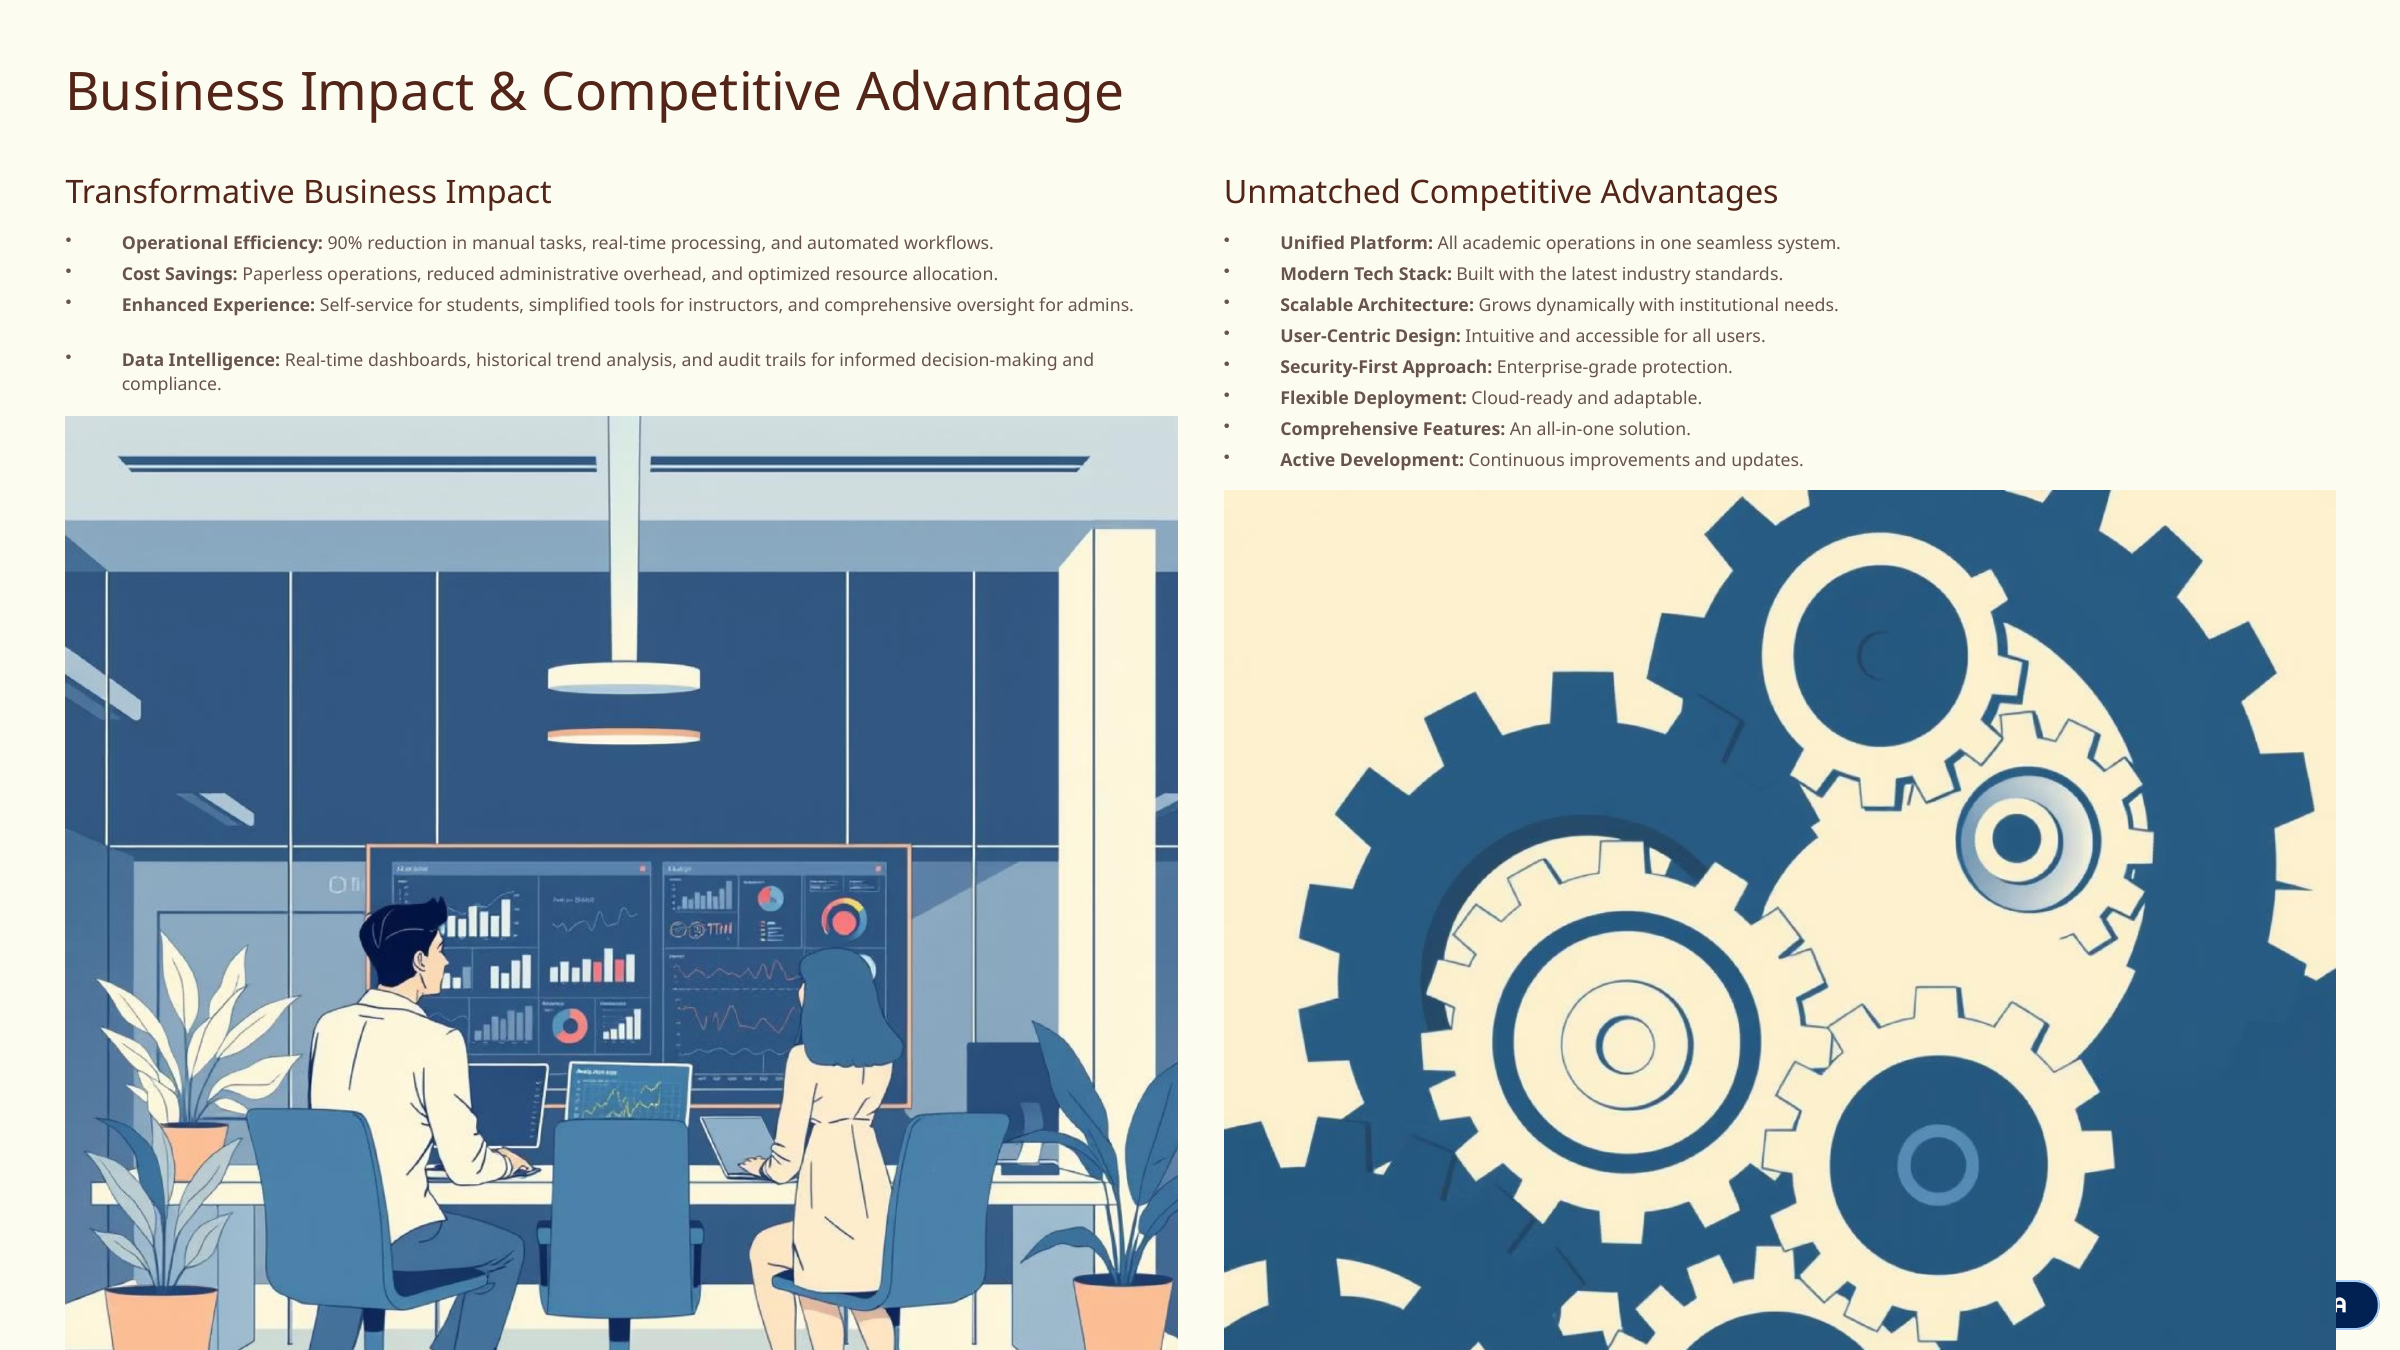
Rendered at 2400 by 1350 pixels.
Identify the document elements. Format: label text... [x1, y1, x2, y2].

text_box Business Impact & Competitive Advantage [65, 51, 1094, 122]
text_box Unmatched Competitive Advantages [1224, 168, 1763, 211]
text_box Security-First Approach: Enterprise-grade protection. [1224, 352, 2336, 378]
text_box Operational Efficiency: 90% reduction in manual tasks, real-time processing, and automated workflows. [65, 229, 1178, 254]
text_box Transformative Business Impact [65, 168, 517, 211]
text_box Flexible Deployment: Cloud-ready and adaptable. [1224, 383, 2336, 409]
text_box Scalable Architecture: Grows dynamically with institutional needs. [1224, 291, 2336, 316]
text_box Unified Platform: All academic operations in one seamless system. [1224, 229, 2336, 254]
text_box Comprehensive Features: An all-in-one solution. [1224, 414, 2336, 440]
text_box Active Development: Continuous improvements and updates. [1224, 445, 2336, 470]
text_box Modern Tech Stack: Built with the latest industry standards. [1224, 260, 2336, 285]
text_box Data Intelligence: Real-time dashboards, historical trend analysis, and audit trails for informed decision-making and compliance. [65, 346, 1178, 395]
text_box User-Centric Design: Intuitive and accessible for all users. [1224, 321, 2336, 347]
text_box Cost Savings: Paperless operations, reduced administrative overhead, and optimized resource allocation. [65, 260, 1178, 285]
picture [1224, 490, 2389, 1350]
picture [65, 416, 1178, 1350]
text_box Enhanced Experience: Self-service for students, simplified tools for instructors, and comprehensive oversight for admins. [65, 290, 1178, 340]
